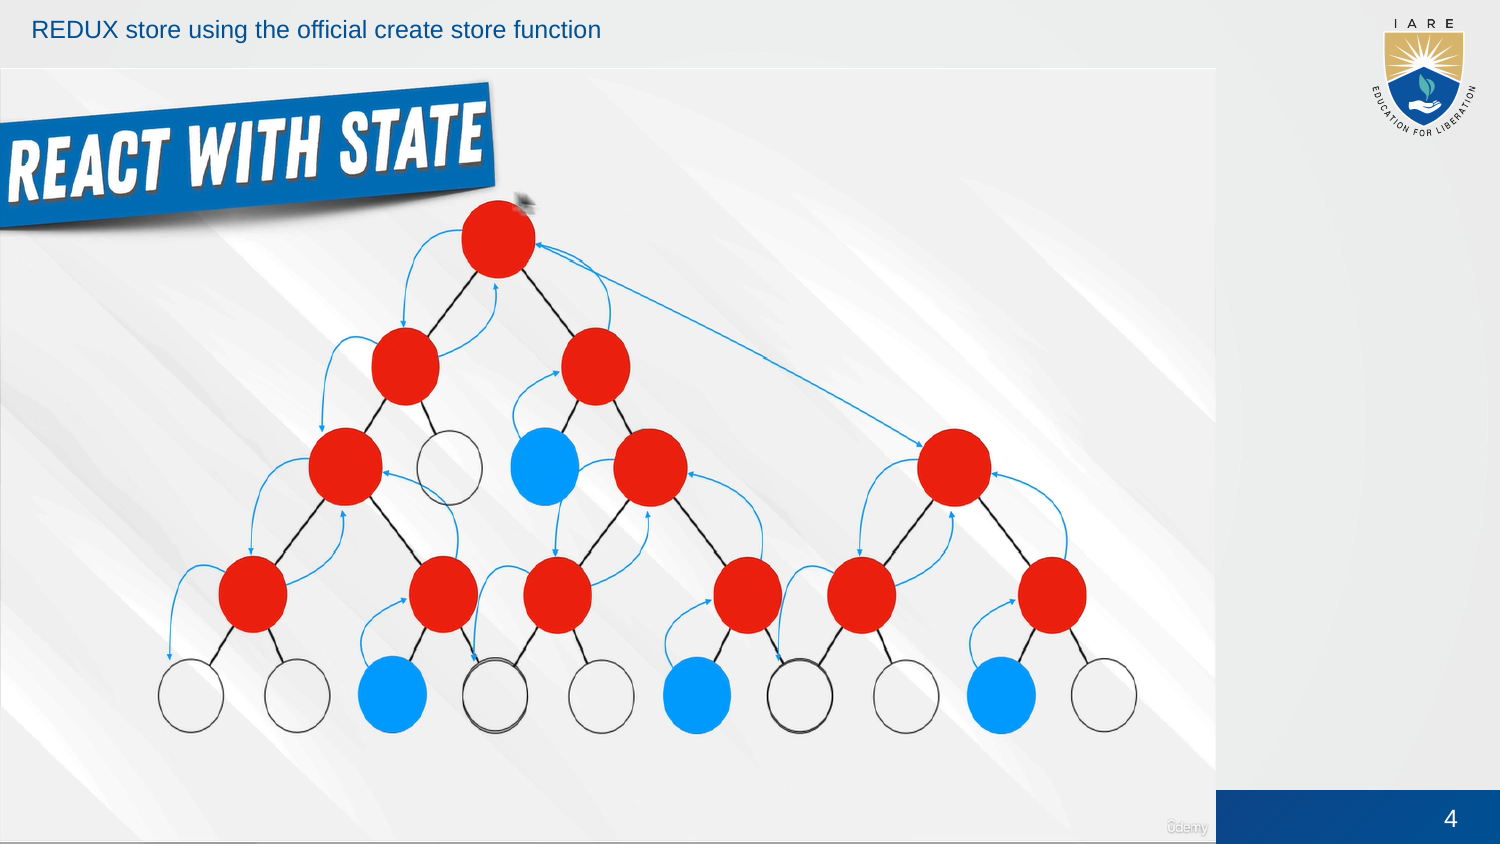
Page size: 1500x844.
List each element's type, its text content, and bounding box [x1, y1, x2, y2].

picture [0, 67, 1216, 844]
title REDUX store using the official create store function [31, 17, 1340, 52]
slide_number 4 [1388, 790, 1474, 844]
picture [1372, 19, 1490, 138]
